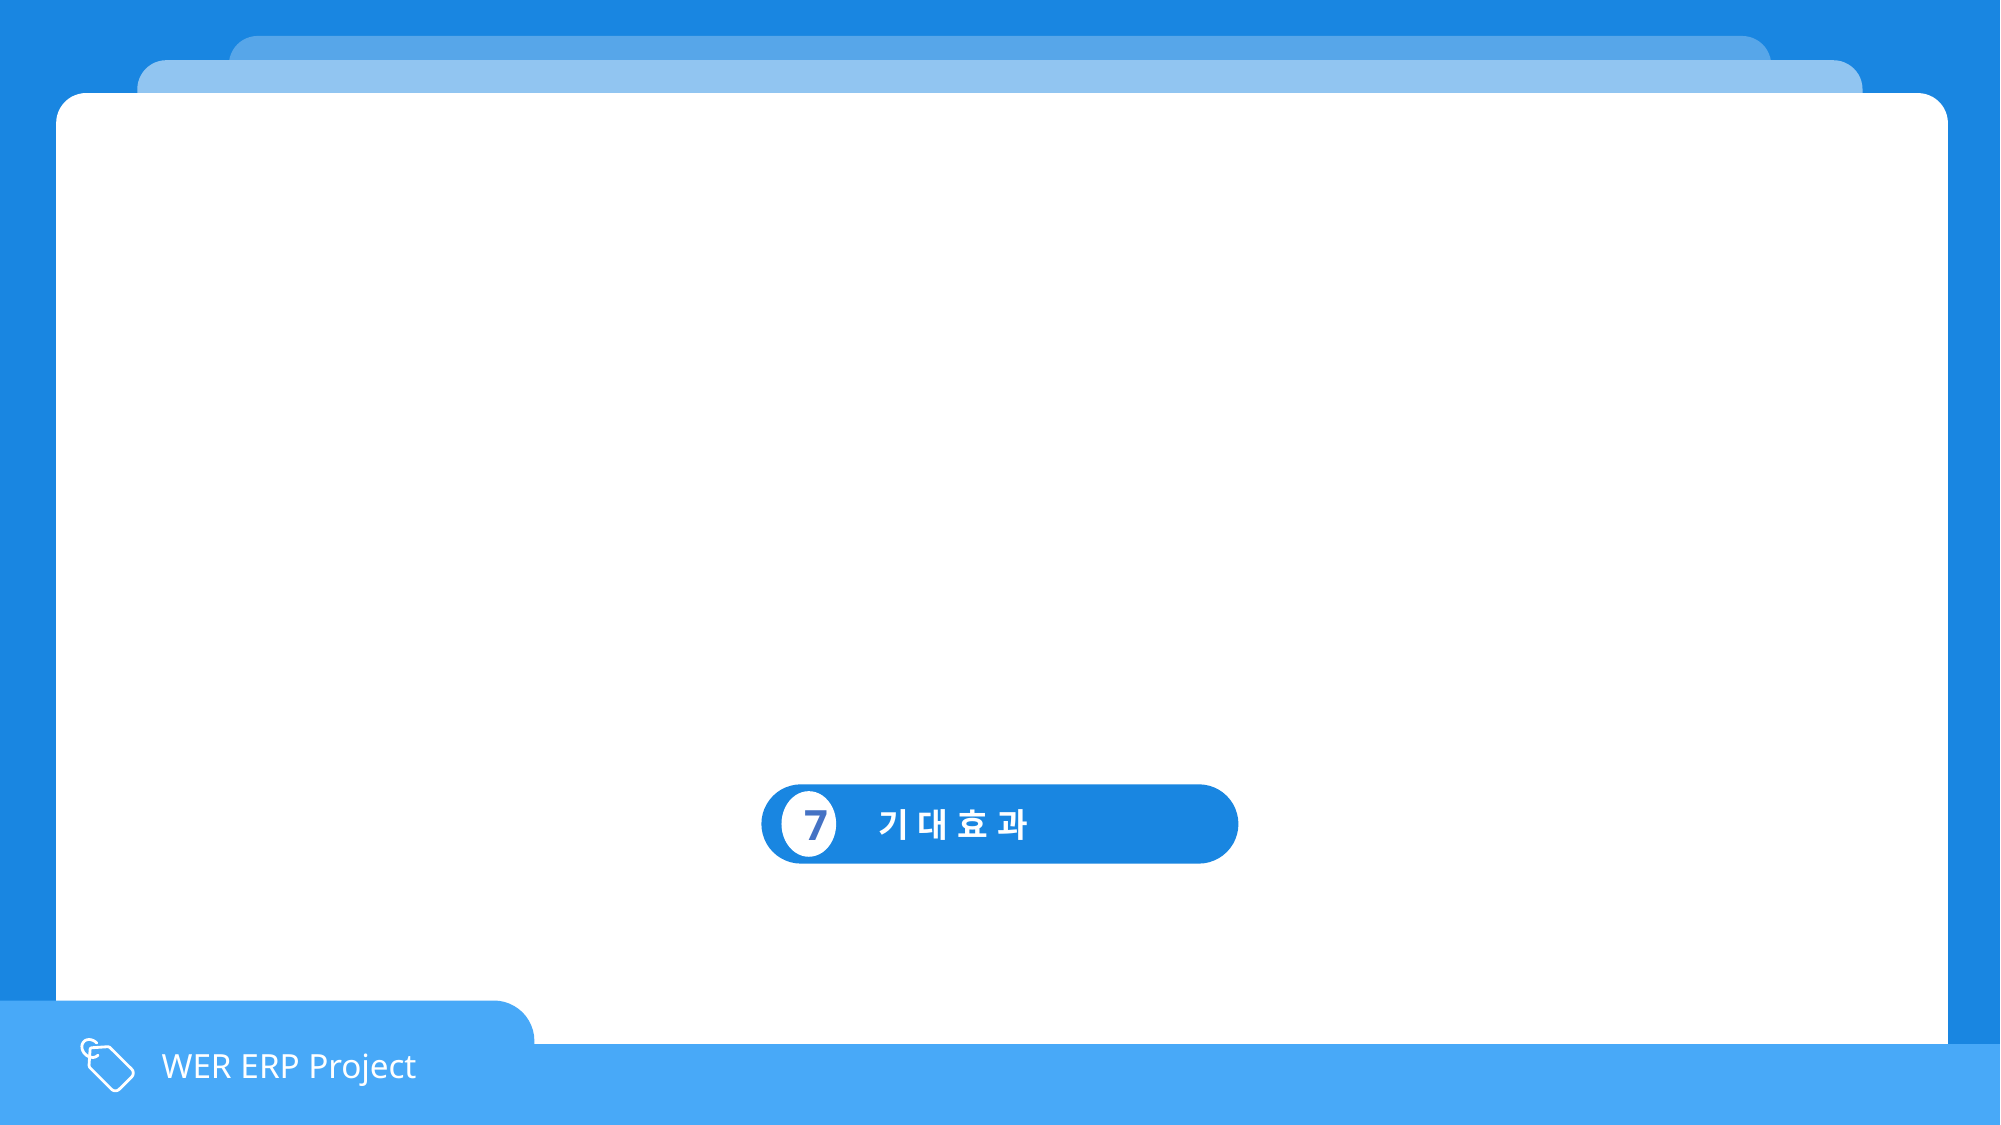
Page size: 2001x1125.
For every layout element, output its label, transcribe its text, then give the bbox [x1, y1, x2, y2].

text_box 7 [780, 790, 838, 858]
text_box [136, 59, 1864, 92]
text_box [0, 1000, 2000, 1125]
text_box ` [55, 91, 1949, 1000]
text_box [228, 34, 1772, 59]
text_box 기 대 효 과 [760, 783, 1240, 865]
